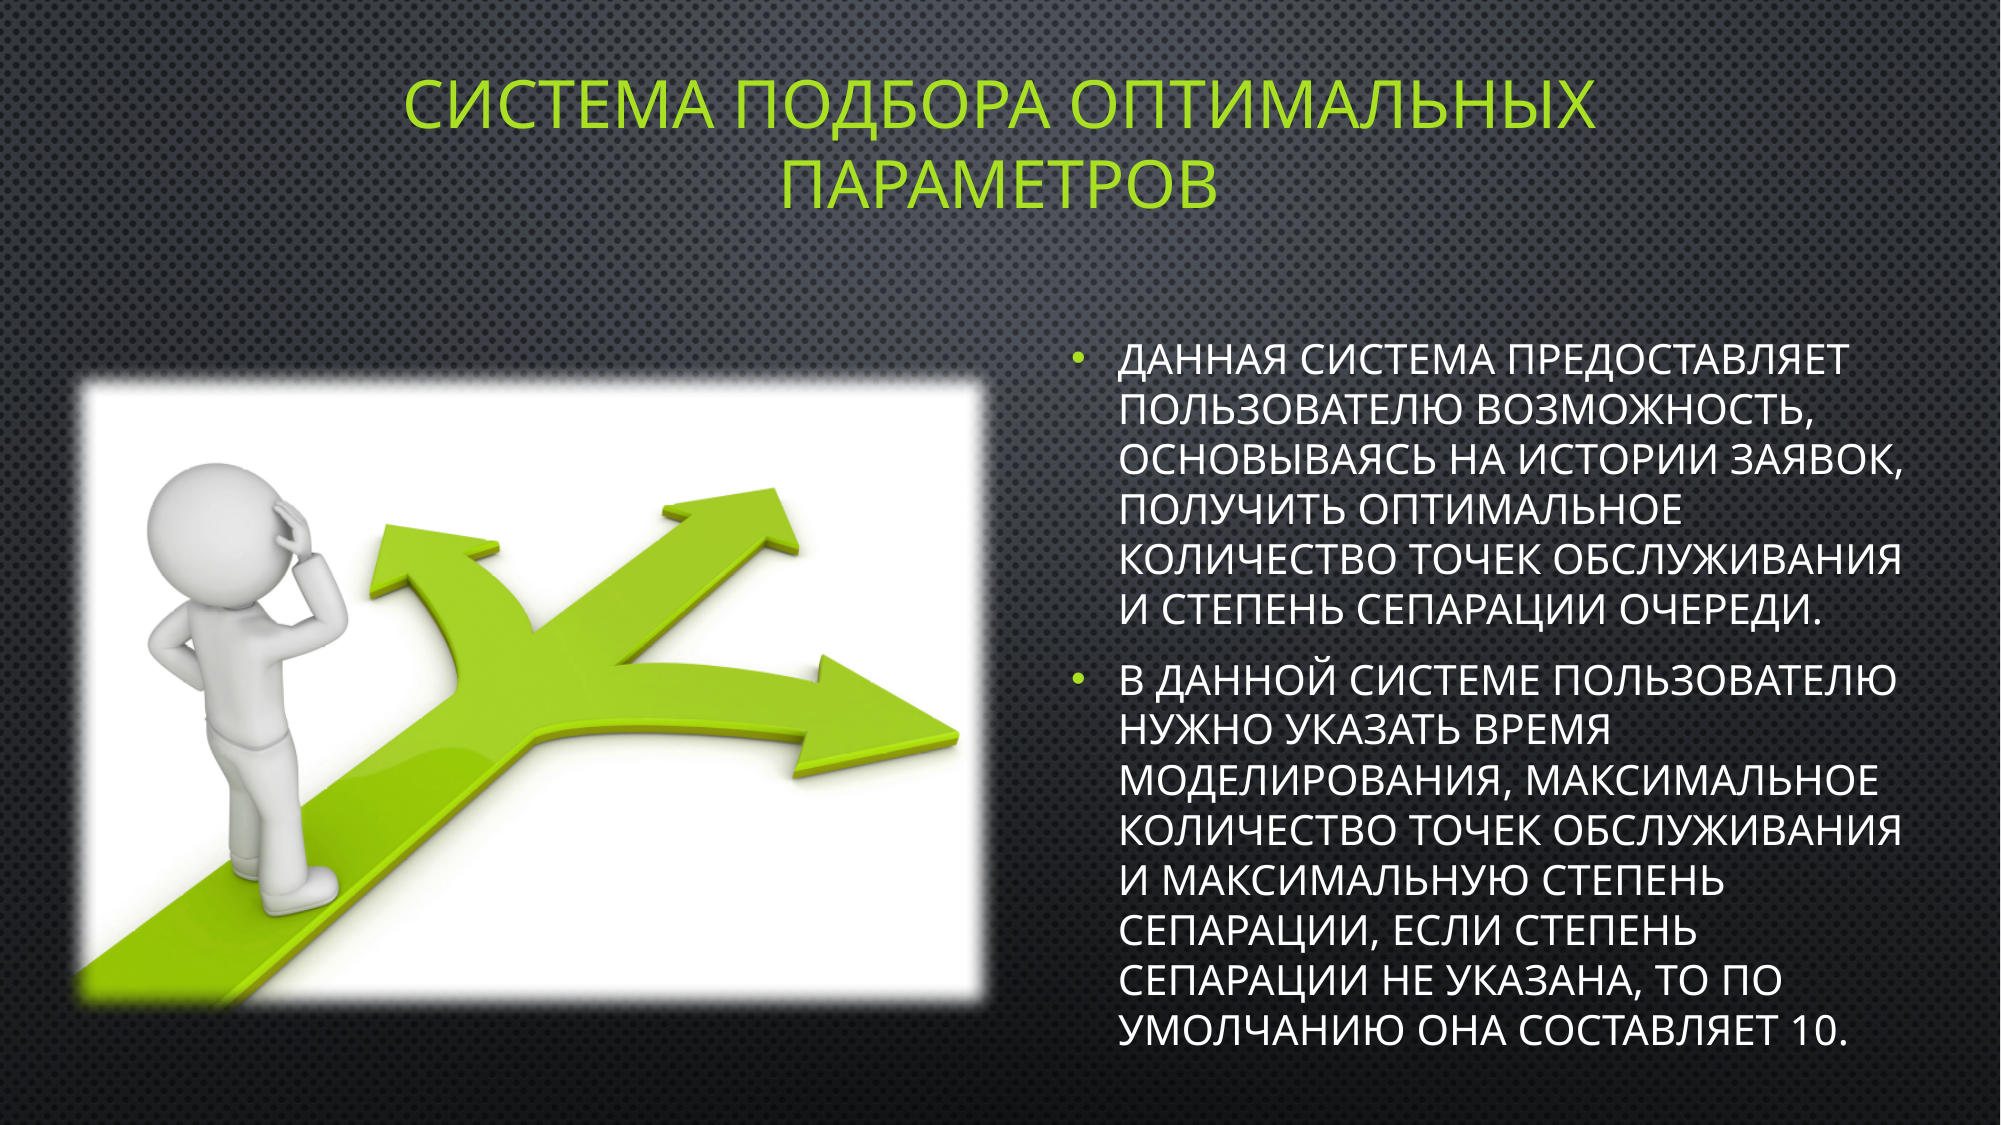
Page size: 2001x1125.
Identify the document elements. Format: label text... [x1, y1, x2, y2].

title Система подбора оптимальных параметров [187, 0, 1813, 284]
list Данная система предоставляет пользователю возможность, основываясь на истории заявок, получить оптимальное количество точек обслуживания и степень сепарации очереди. В данной системе пользователю нужно указать время моделирования, максимальное количество точек обслуживания и максимальную степень сепарации, если степень сепарации не указана, то по умолчанию она составляет 10. [1055, 295, 1935, 1091]
picture [63, 363, 1001, 1020]
